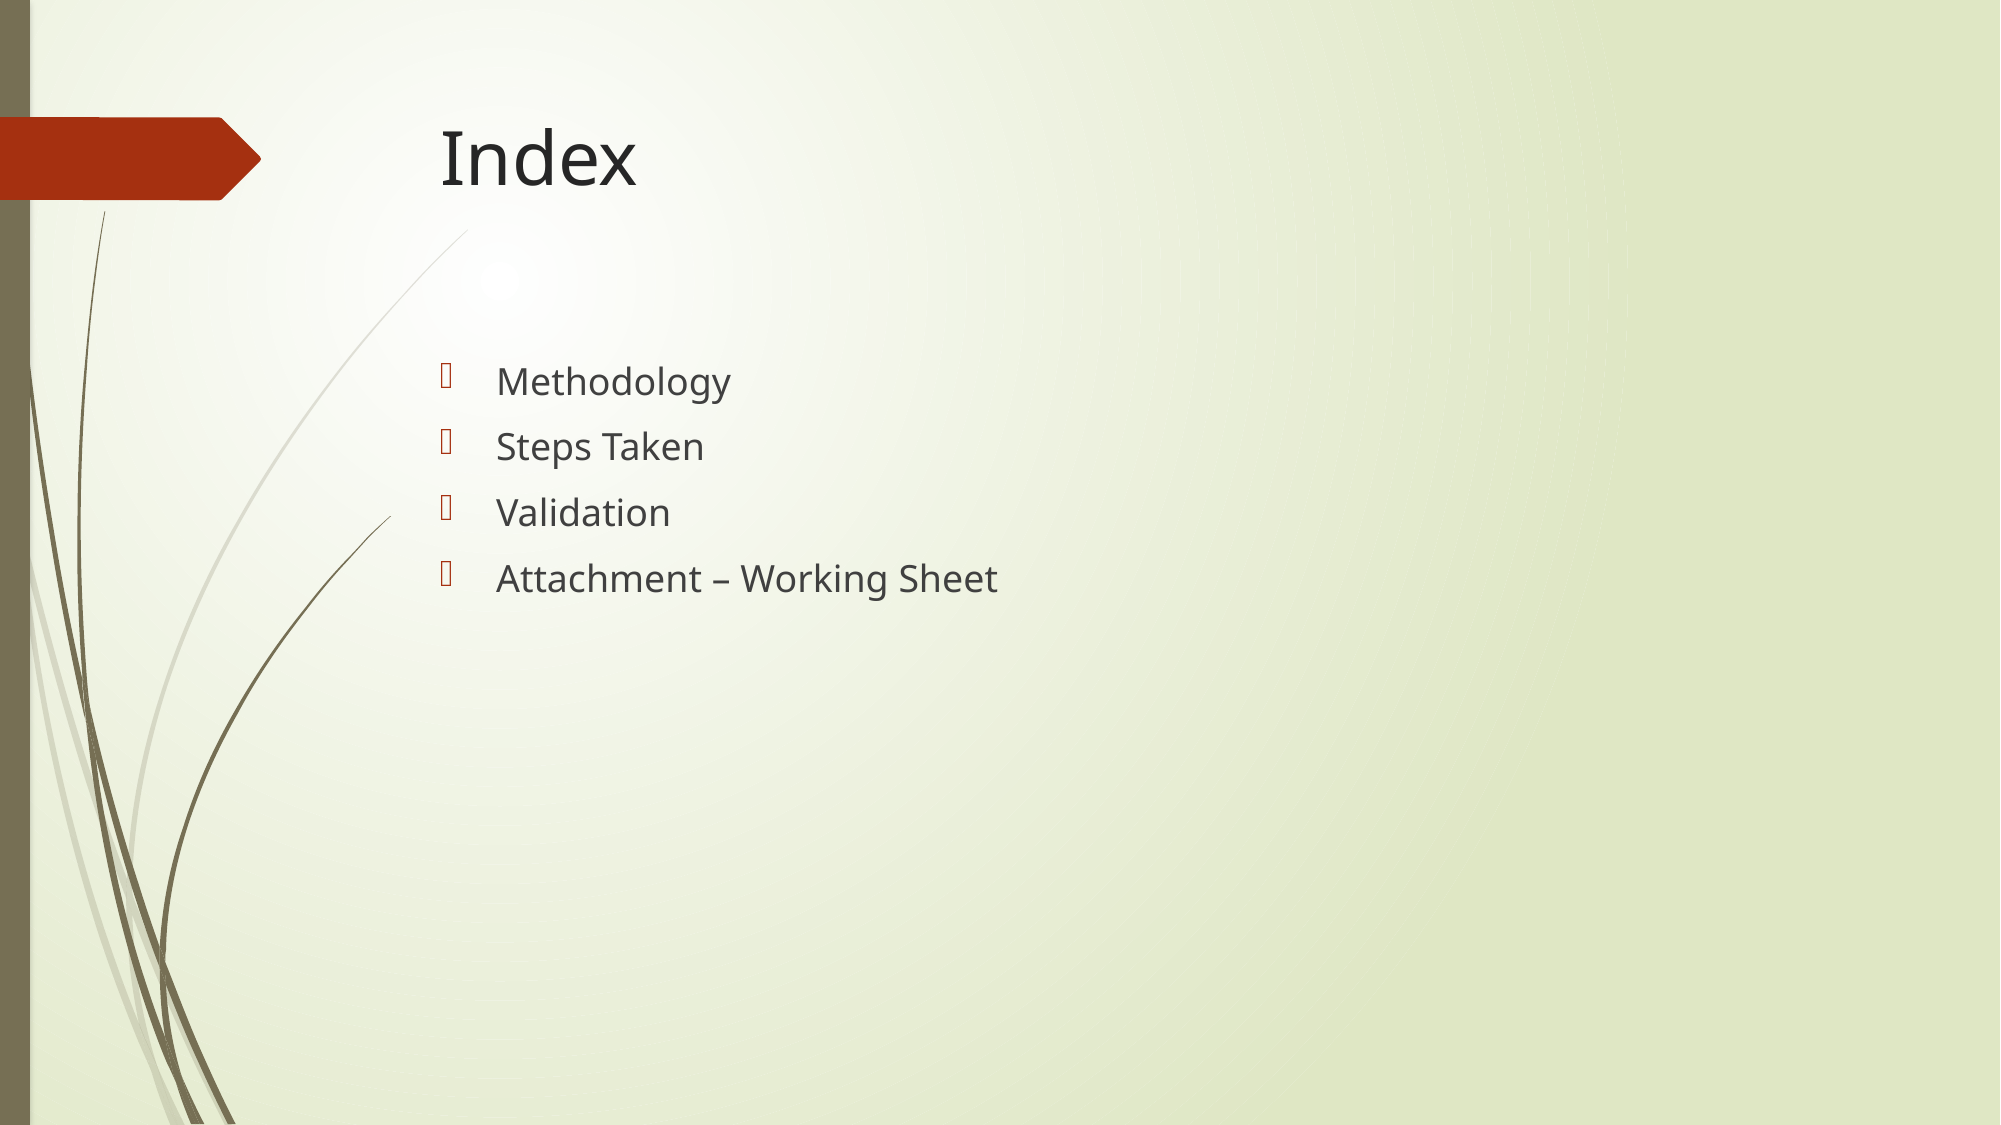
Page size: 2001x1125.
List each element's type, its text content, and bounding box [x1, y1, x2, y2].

title Index [425, 102, 1888, 313]
list Methodology Steps Taken Validation Attachment – Working Sheet [424, 350, 1888, 970]
